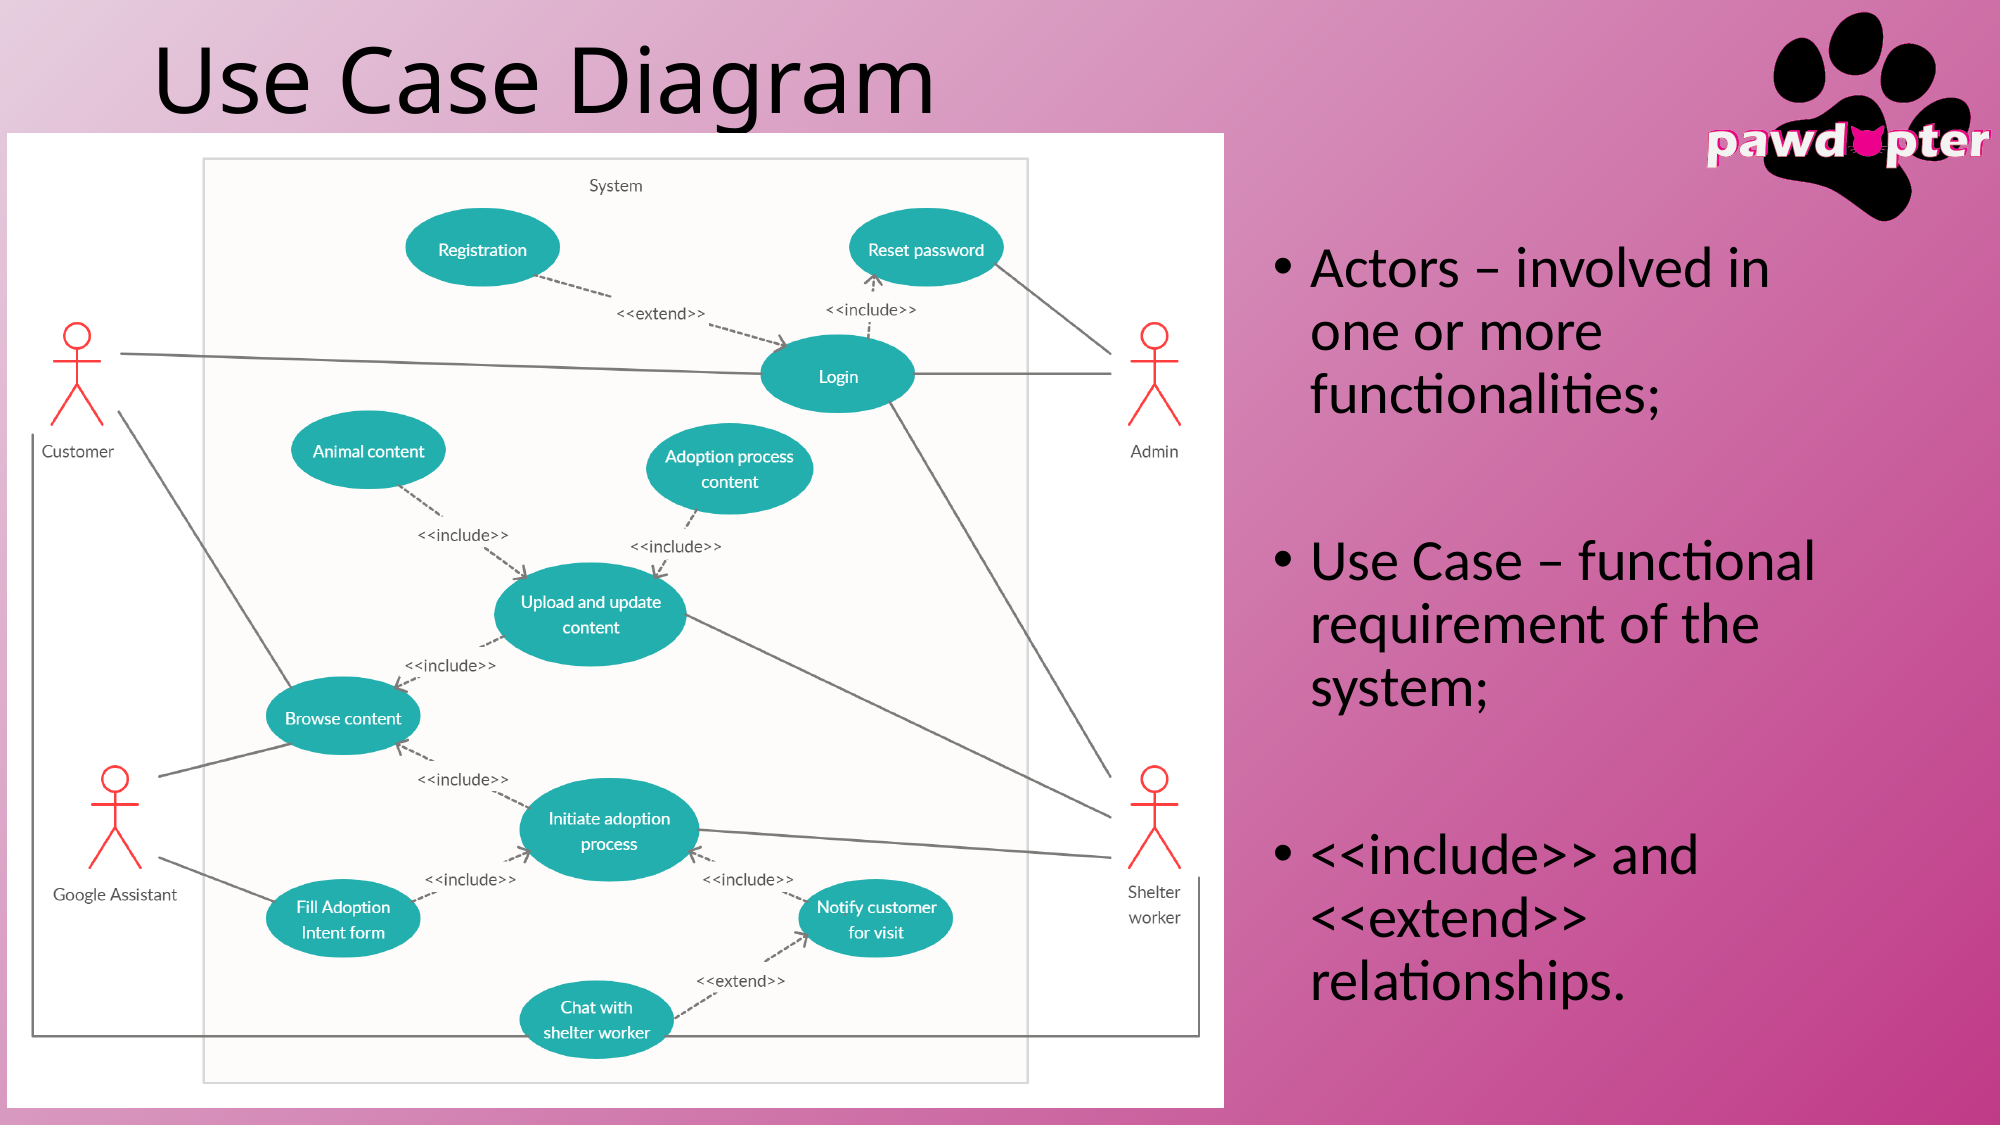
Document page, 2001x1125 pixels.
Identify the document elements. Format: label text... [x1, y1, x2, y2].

picture [7, 133, 1224, 1108]
title Use Case Diagram [136, 0, 1862, 193]
picture [1705, 11, 1992, 222]
list Actors – involved in one or more functionalities; Use Case – functional requirement of the system; <<include>> and <<extend>> relationships. [1257, 229, 1863, 1108]
